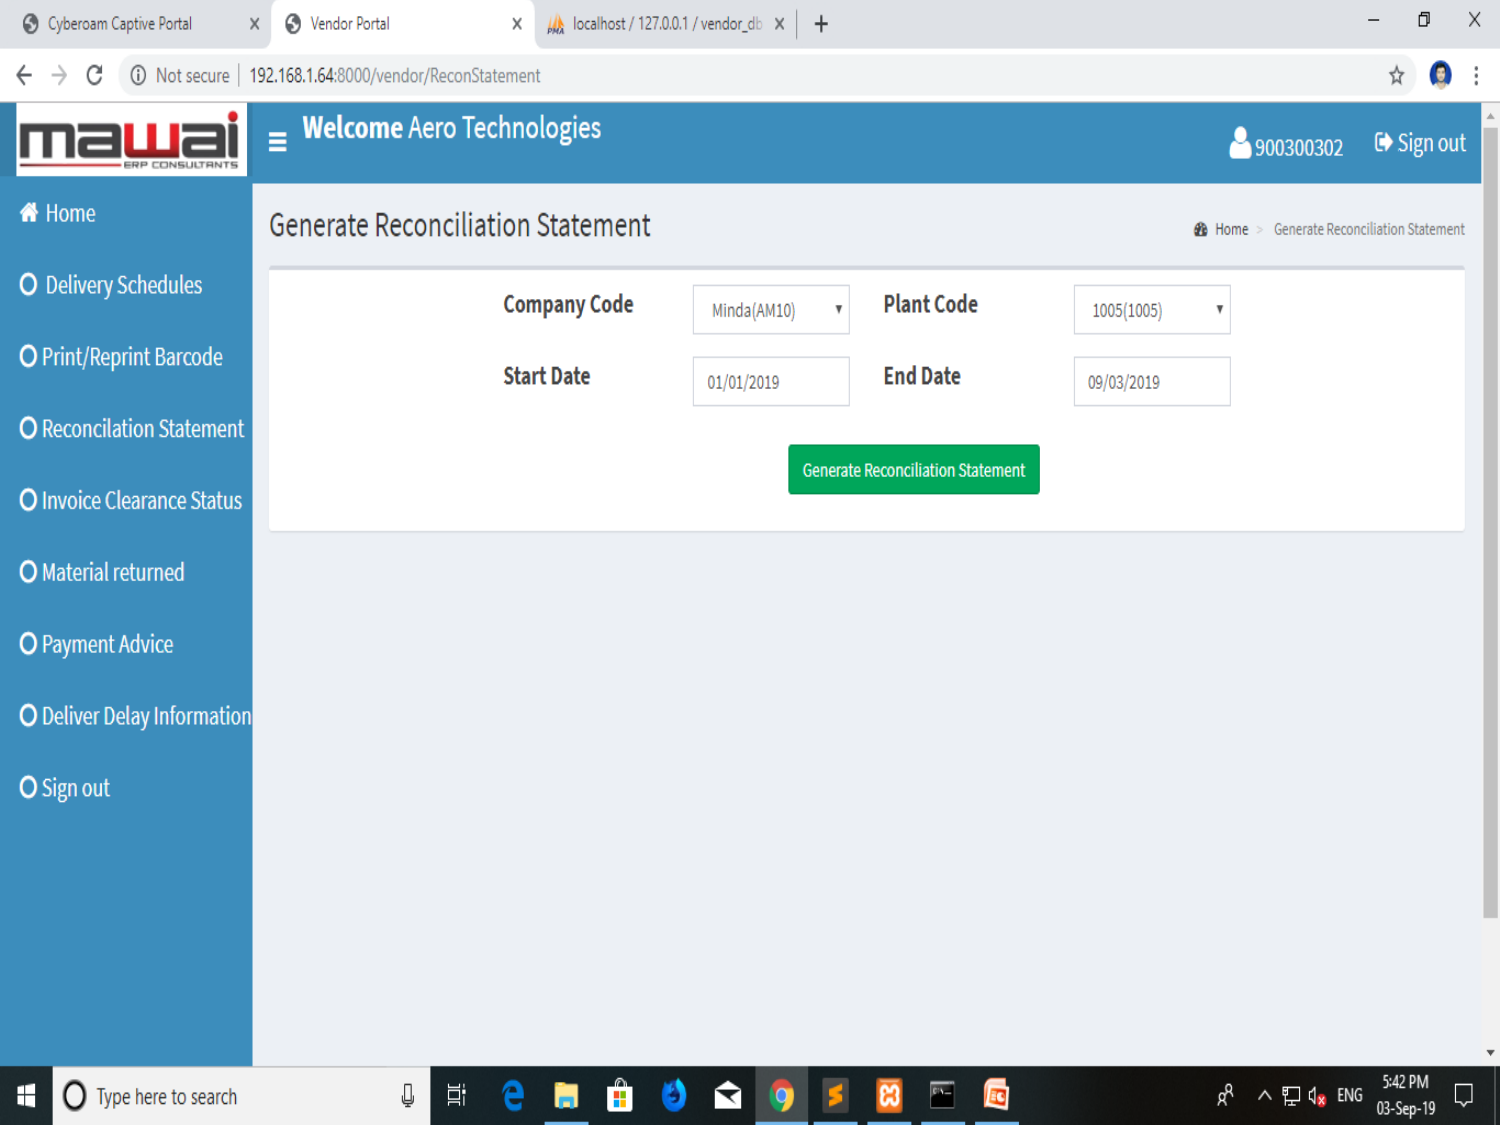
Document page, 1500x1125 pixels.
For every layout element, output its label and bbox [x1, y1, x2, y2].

list [0, 0, 1500, 1125]
